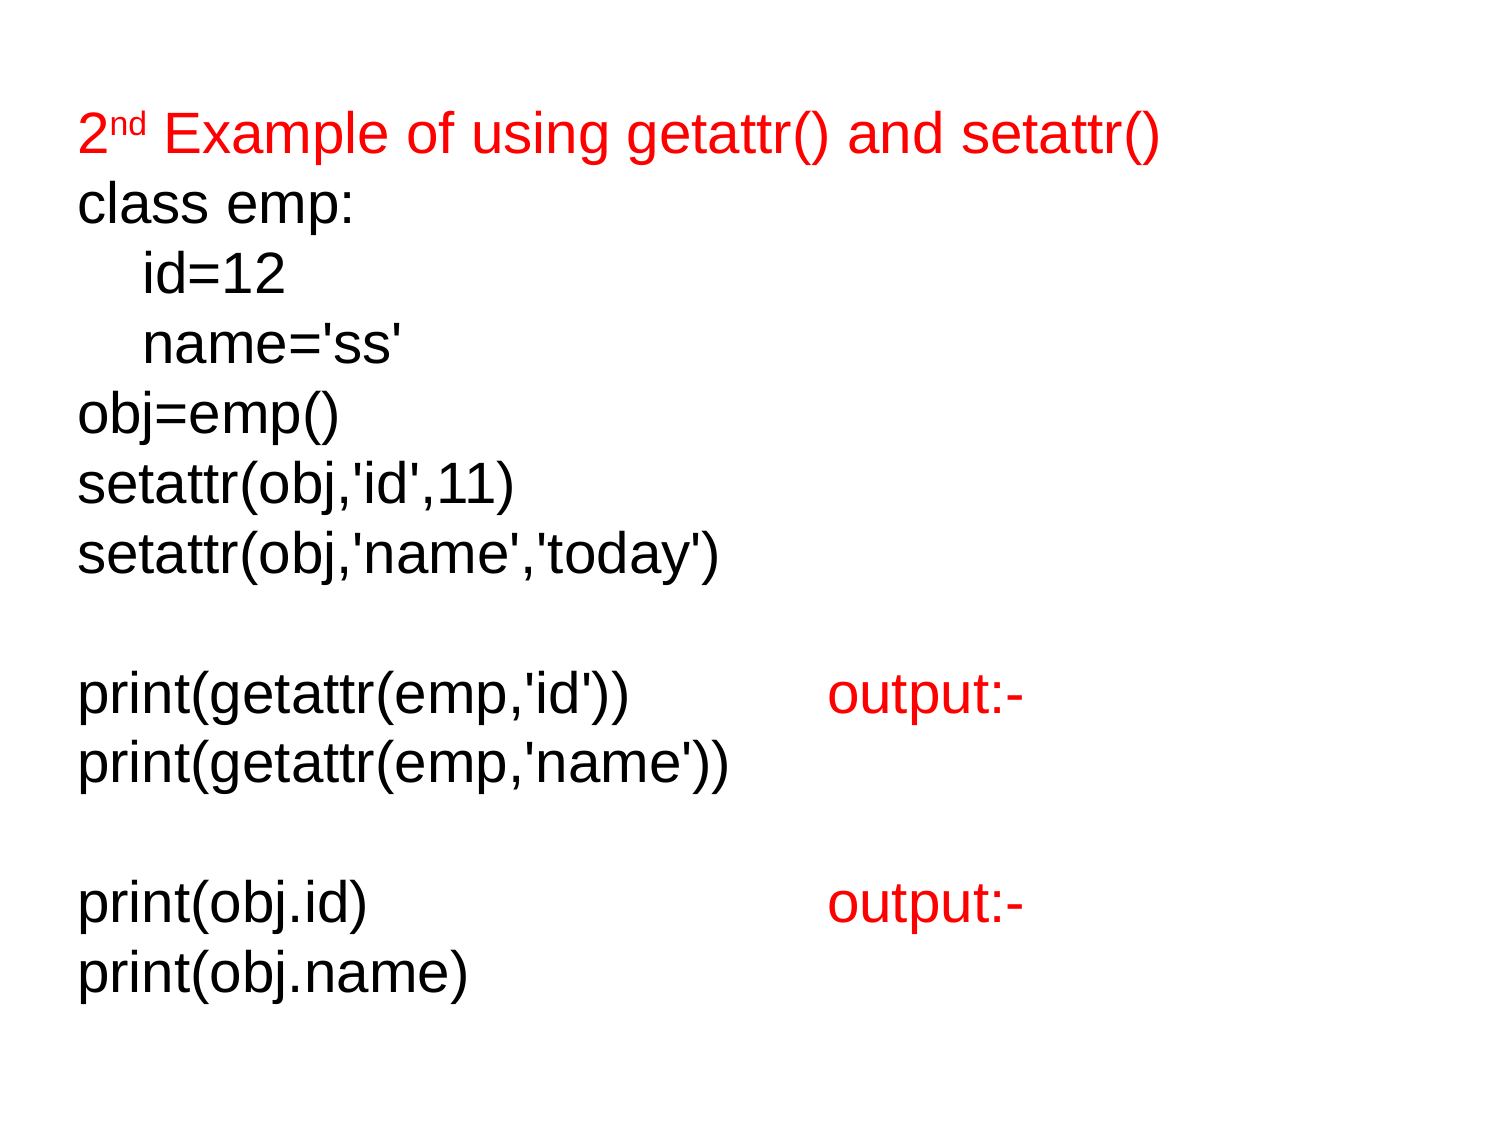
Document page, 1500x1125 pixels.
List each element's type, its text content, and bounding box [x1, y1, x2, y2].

text_box 2nd Example of using getattr() and setattr() class emp: id=12 name='ss' obj=emp() setattr(obj,'id',11) setattr(obj,'name','today') print(getattr(emp,'id')) output:- print(getattr(emp,'name')) print(obj.id) output:- print(obj.name) [62, 87, 1338, 1125]
